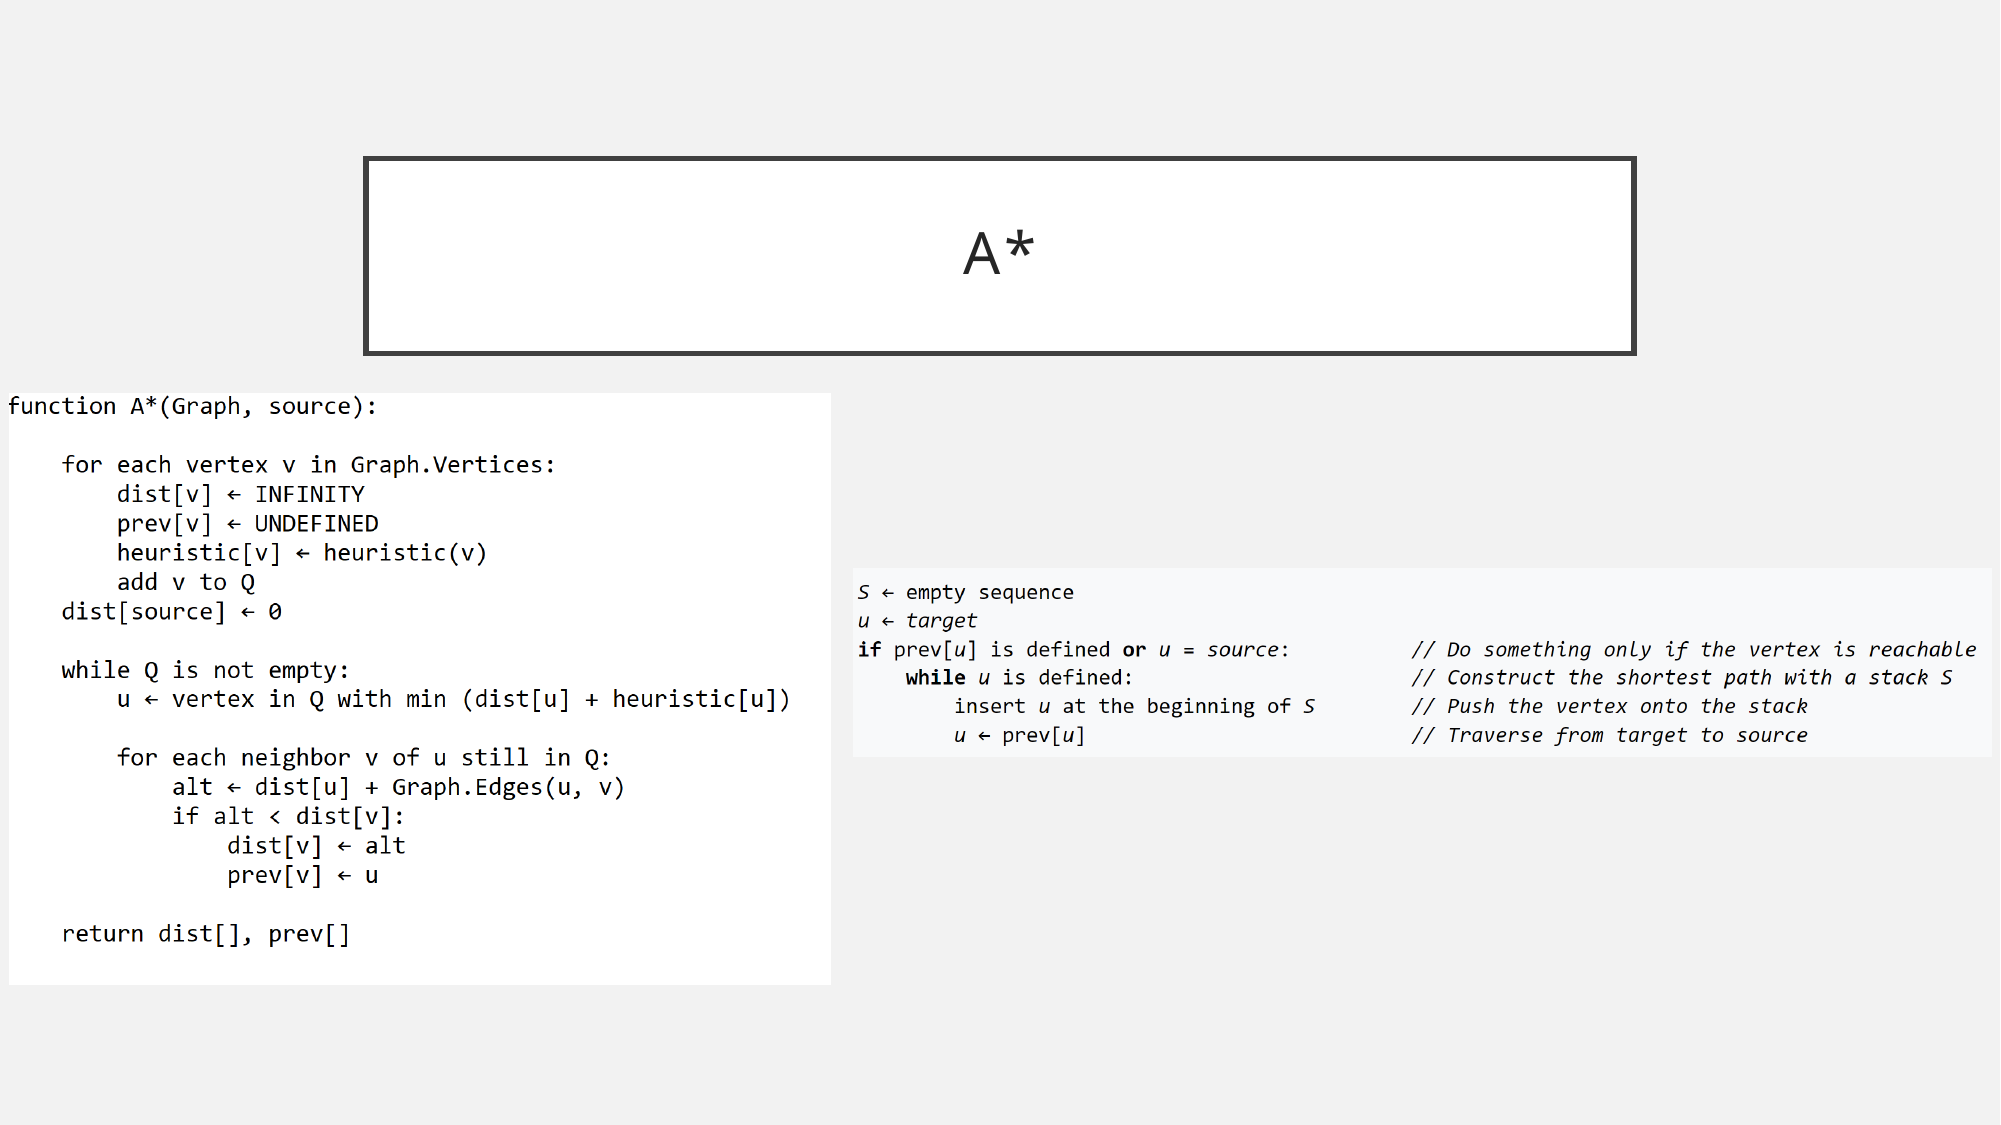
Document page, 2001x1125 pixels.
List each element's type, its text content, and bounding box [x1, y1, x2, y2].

title A* [363, 156, 1637, 356]
picture [8, 393, 831, 985]
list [853, 569, 1992, 757]
